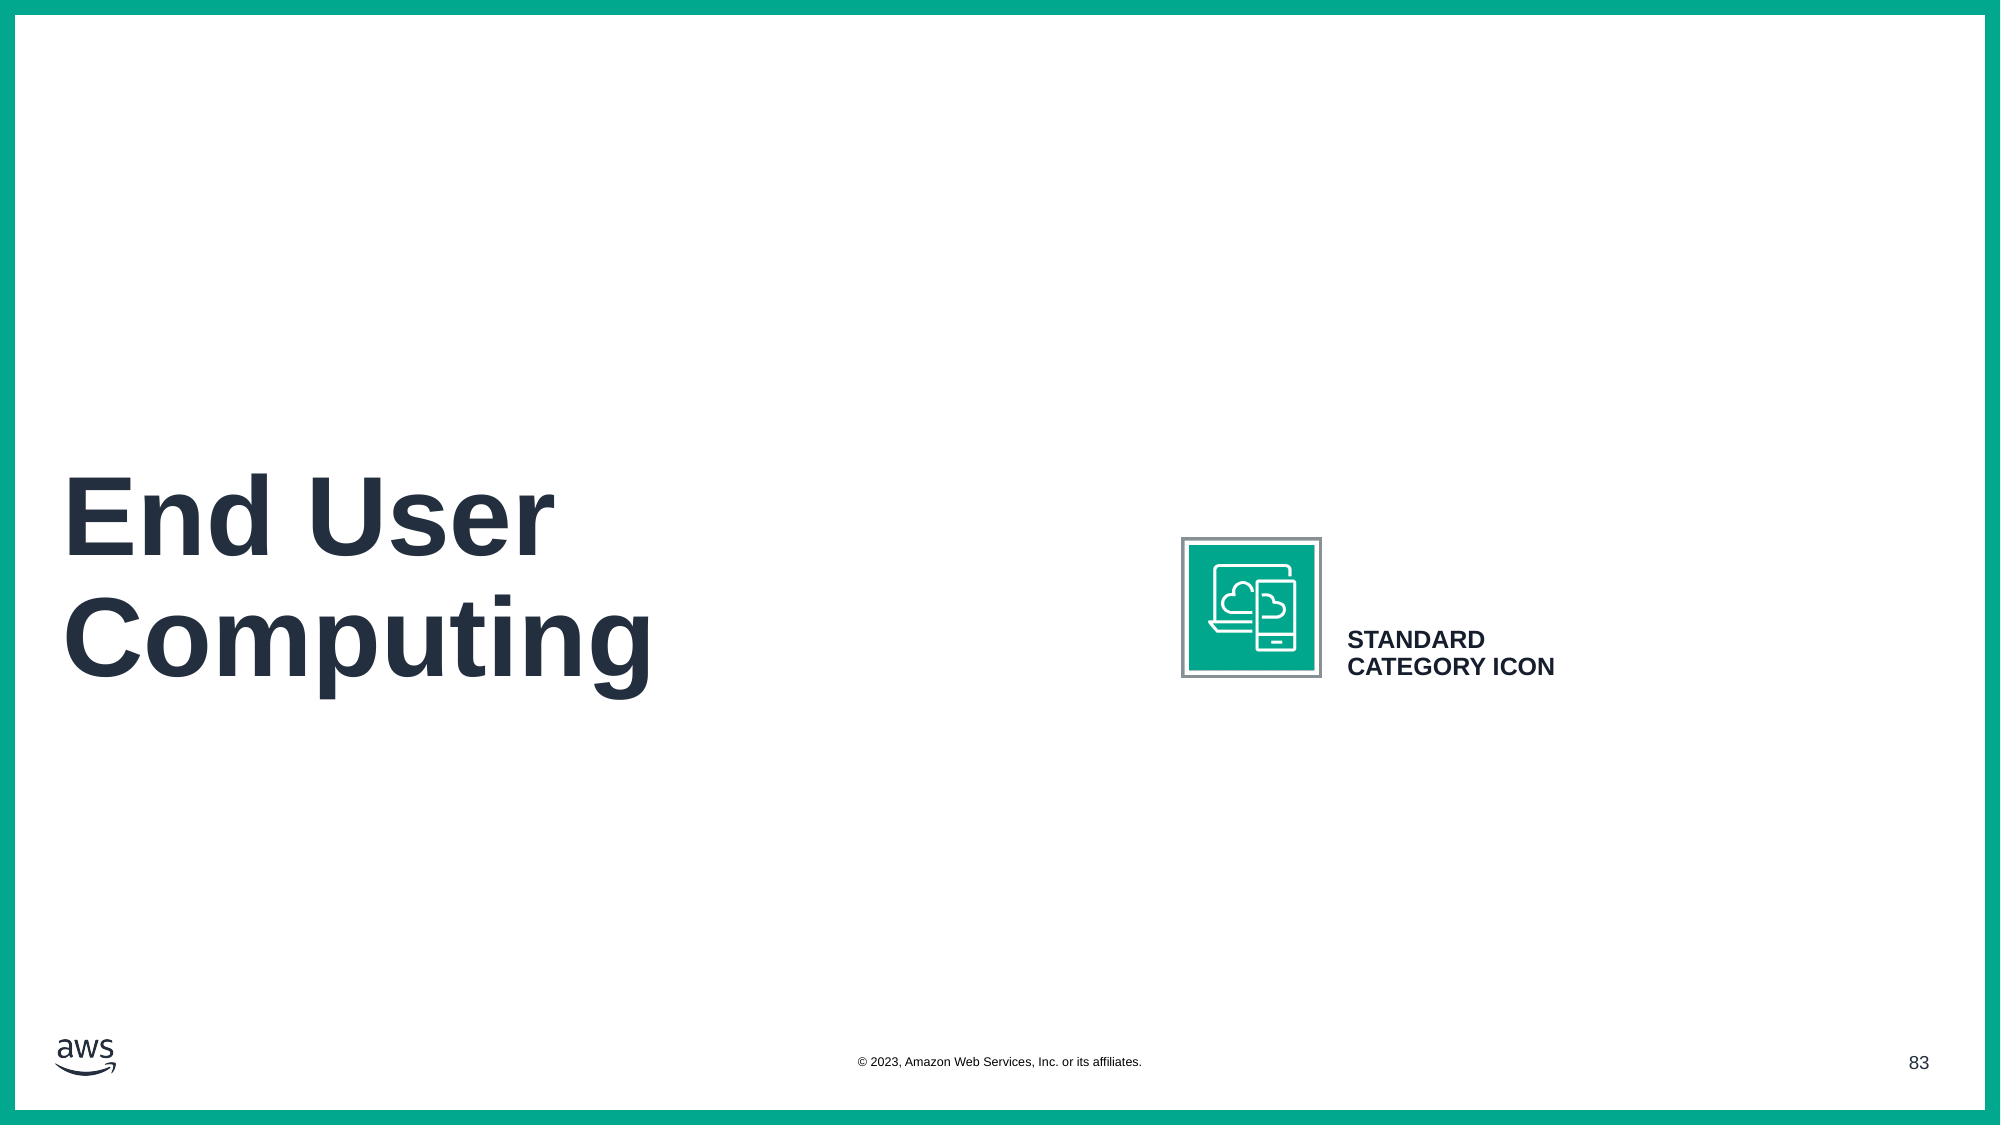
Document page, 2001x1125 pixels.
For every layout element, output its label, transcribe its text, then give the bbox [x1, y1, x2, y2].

title End User Computing [47, 339, 1393, 709]
picture [1181, 537, 1322, 678]
slide_number 83 [1494, 1031, 1945, 1092]
picture [55, 1039, 116, 1076]
footer © 2023, Amazon Web Services, Inc. or its affiliates. [662, 1031, 1338, 1092]
text_box STANDARD CATEGORY ICON [1332, 541, 1780, 689]
